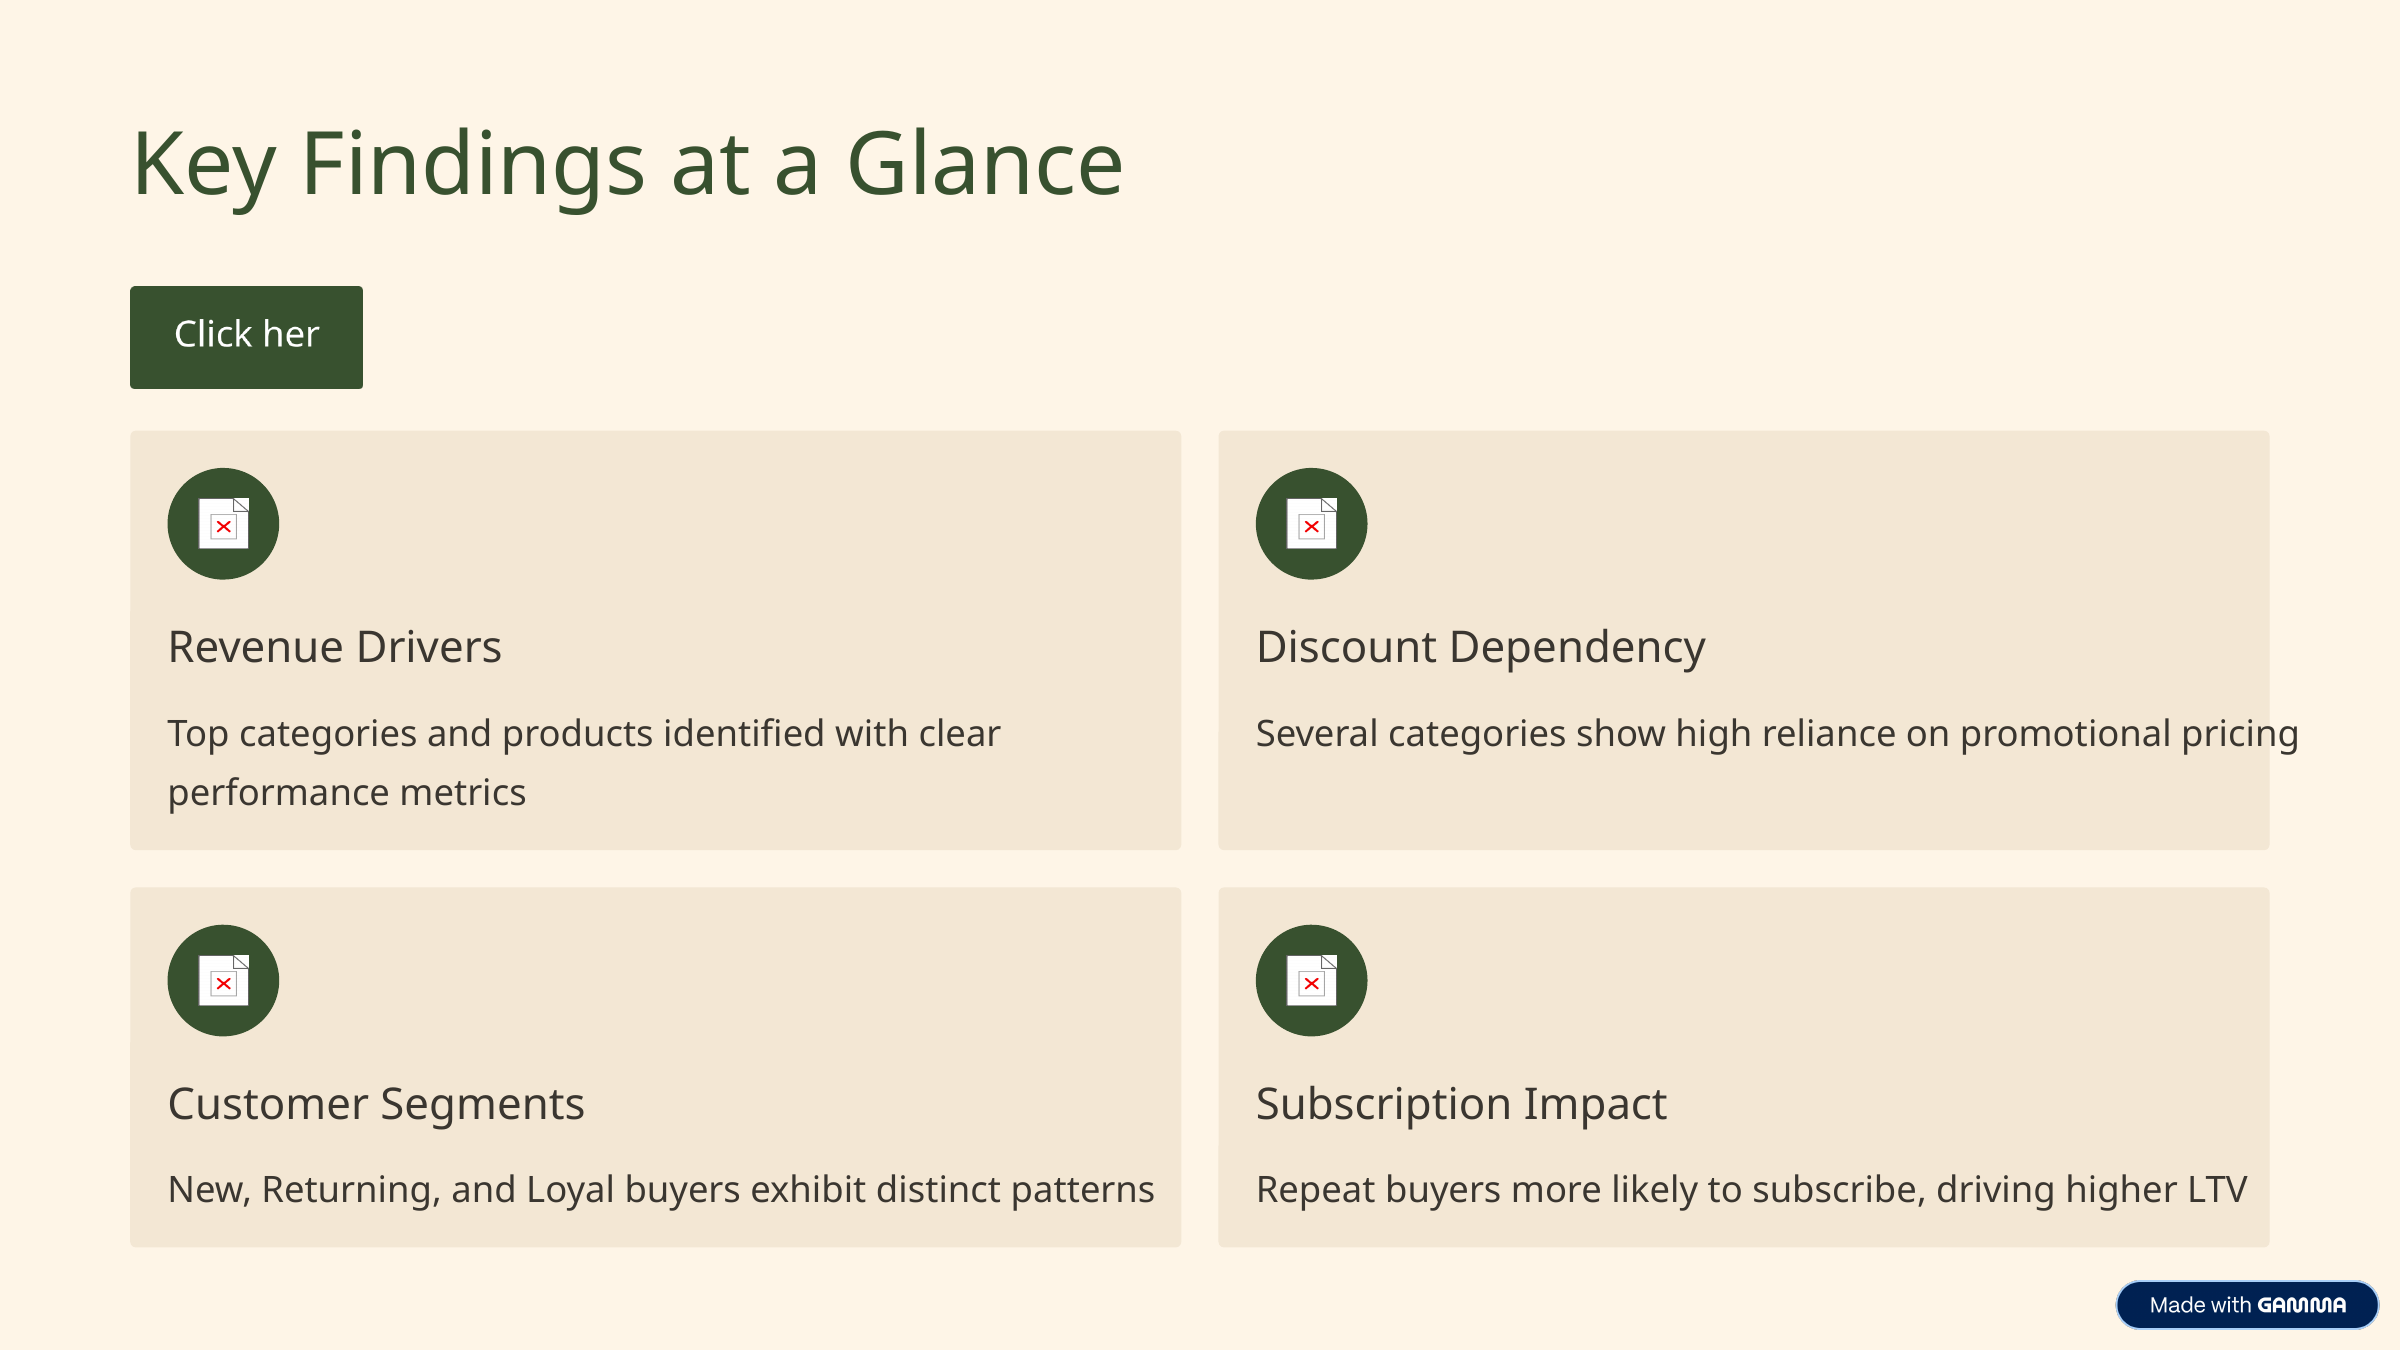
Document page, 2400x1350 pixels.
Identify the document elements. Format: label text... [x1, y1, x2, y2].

picture [130, 286, 363, 389]
text_box New, Returning, and Loyal buyers exhibit distinct patterns [167, 1150, 1145, 1211]
picture [2106, 1271, 2389, 1339]
text_box [167, 467, 280, 580]
text_box Discount Dependency [1255, 616, 1706, 672]
text_box Key Findings at a Glance [130, 102, 1125, 212]
text_box [130, 430, 1182, 851]
picture [1286, 955, 1337, 1006]
text_box Repeat buyers more likely to subscribe, driving higher LTV [1255, 1150, 2233, 1211]
picture [1286, 498, 1337, 549]
text_box [1218, 430, 2270, 851]
text_box Subscription Impact [1255, 1073, 1694, 1129]
text_box Top categories and products identified with clear performance metrics [167, 693, 1145, 814]
text_box [1218, 887, 2270, 1248]
picture [198, 955, 249, 1006]
text_box Several categories show high reliance on promotional pricing [1255, 693, 2233, 754]
text_box [1255, 924, 1368, 1037]
text_box [167, 924, 280, 1037]
text_box [1255, 467, 1368, 580]
picture [198, 498, 249, 549]
text_box Revenue Drivers [167, 616, 606, 672]
text_box [130, 887, 1182, 1248]
text_box Customer Segments [167, 1073, 606, 1129]
